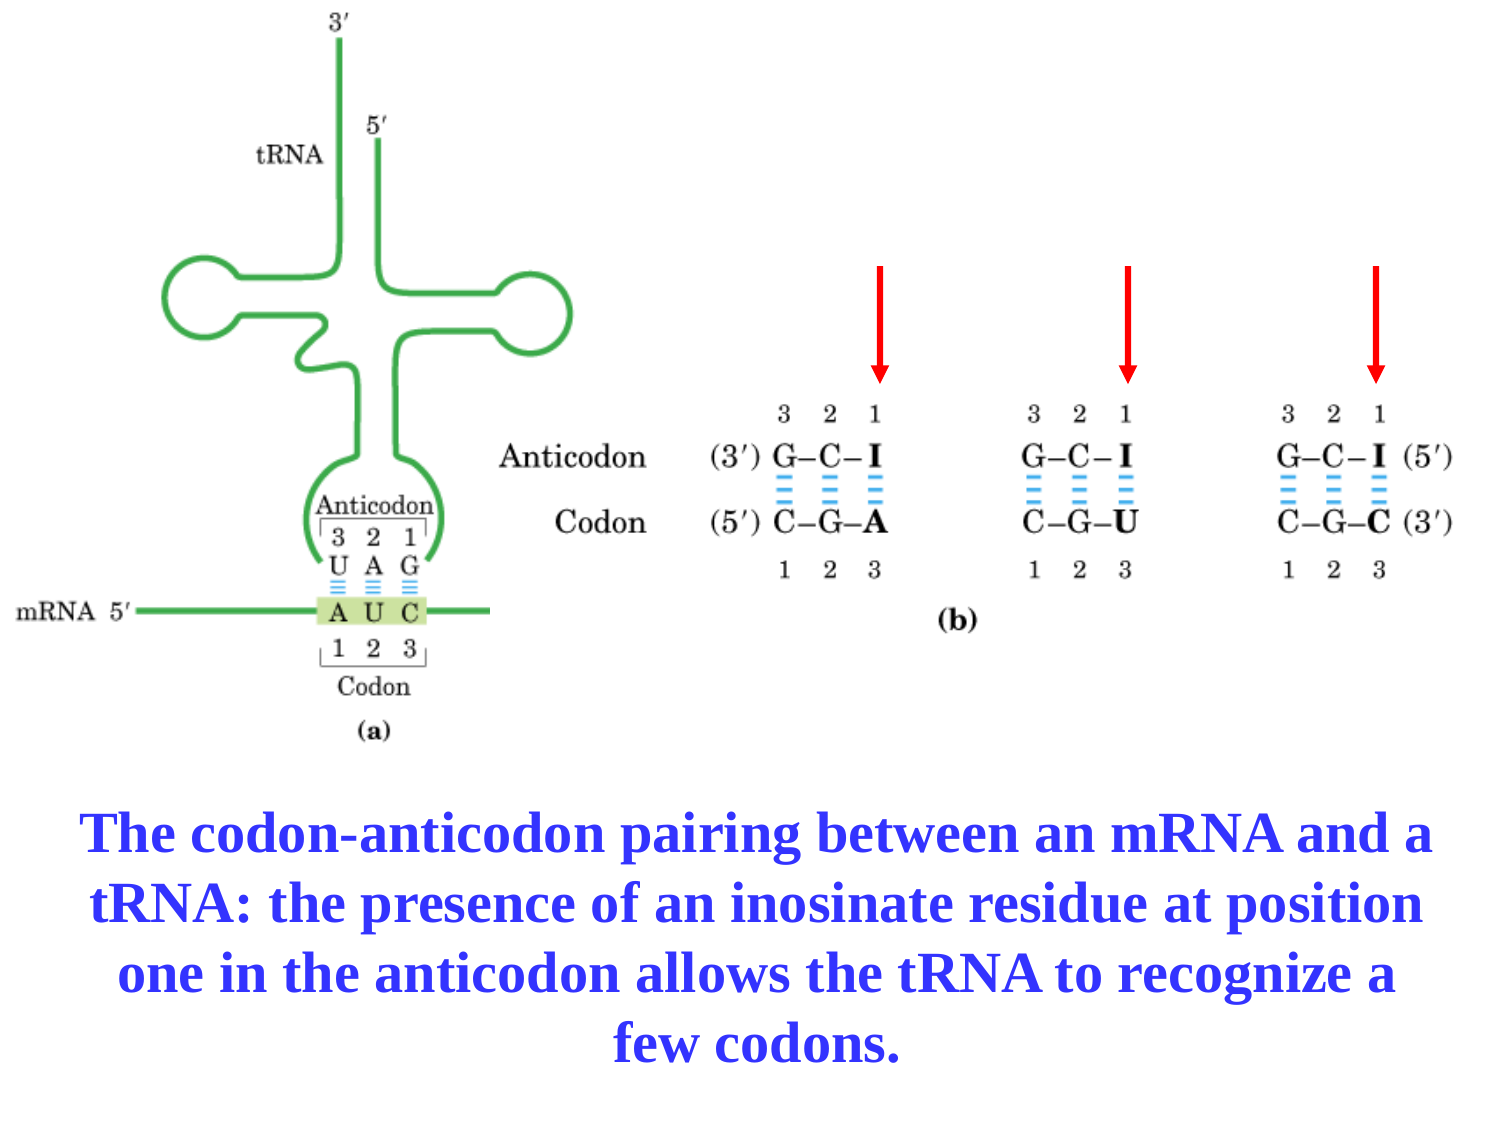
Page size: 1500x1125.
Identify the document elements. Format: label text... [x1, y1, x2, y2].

text_box [1121, 266, 1135, 382]
picture [0, 0, 1462, 752]
text_box [873, 266, 887, 382]
text_box The codon-anticodon pairing between an mRNA and a tRNA: the presence of an inosinate residue at position one in the anticodon allows the tRNA to recognize a few codons. [53, 786, 1462, 1082]
text_box [1369, 266, 1383, 382]
